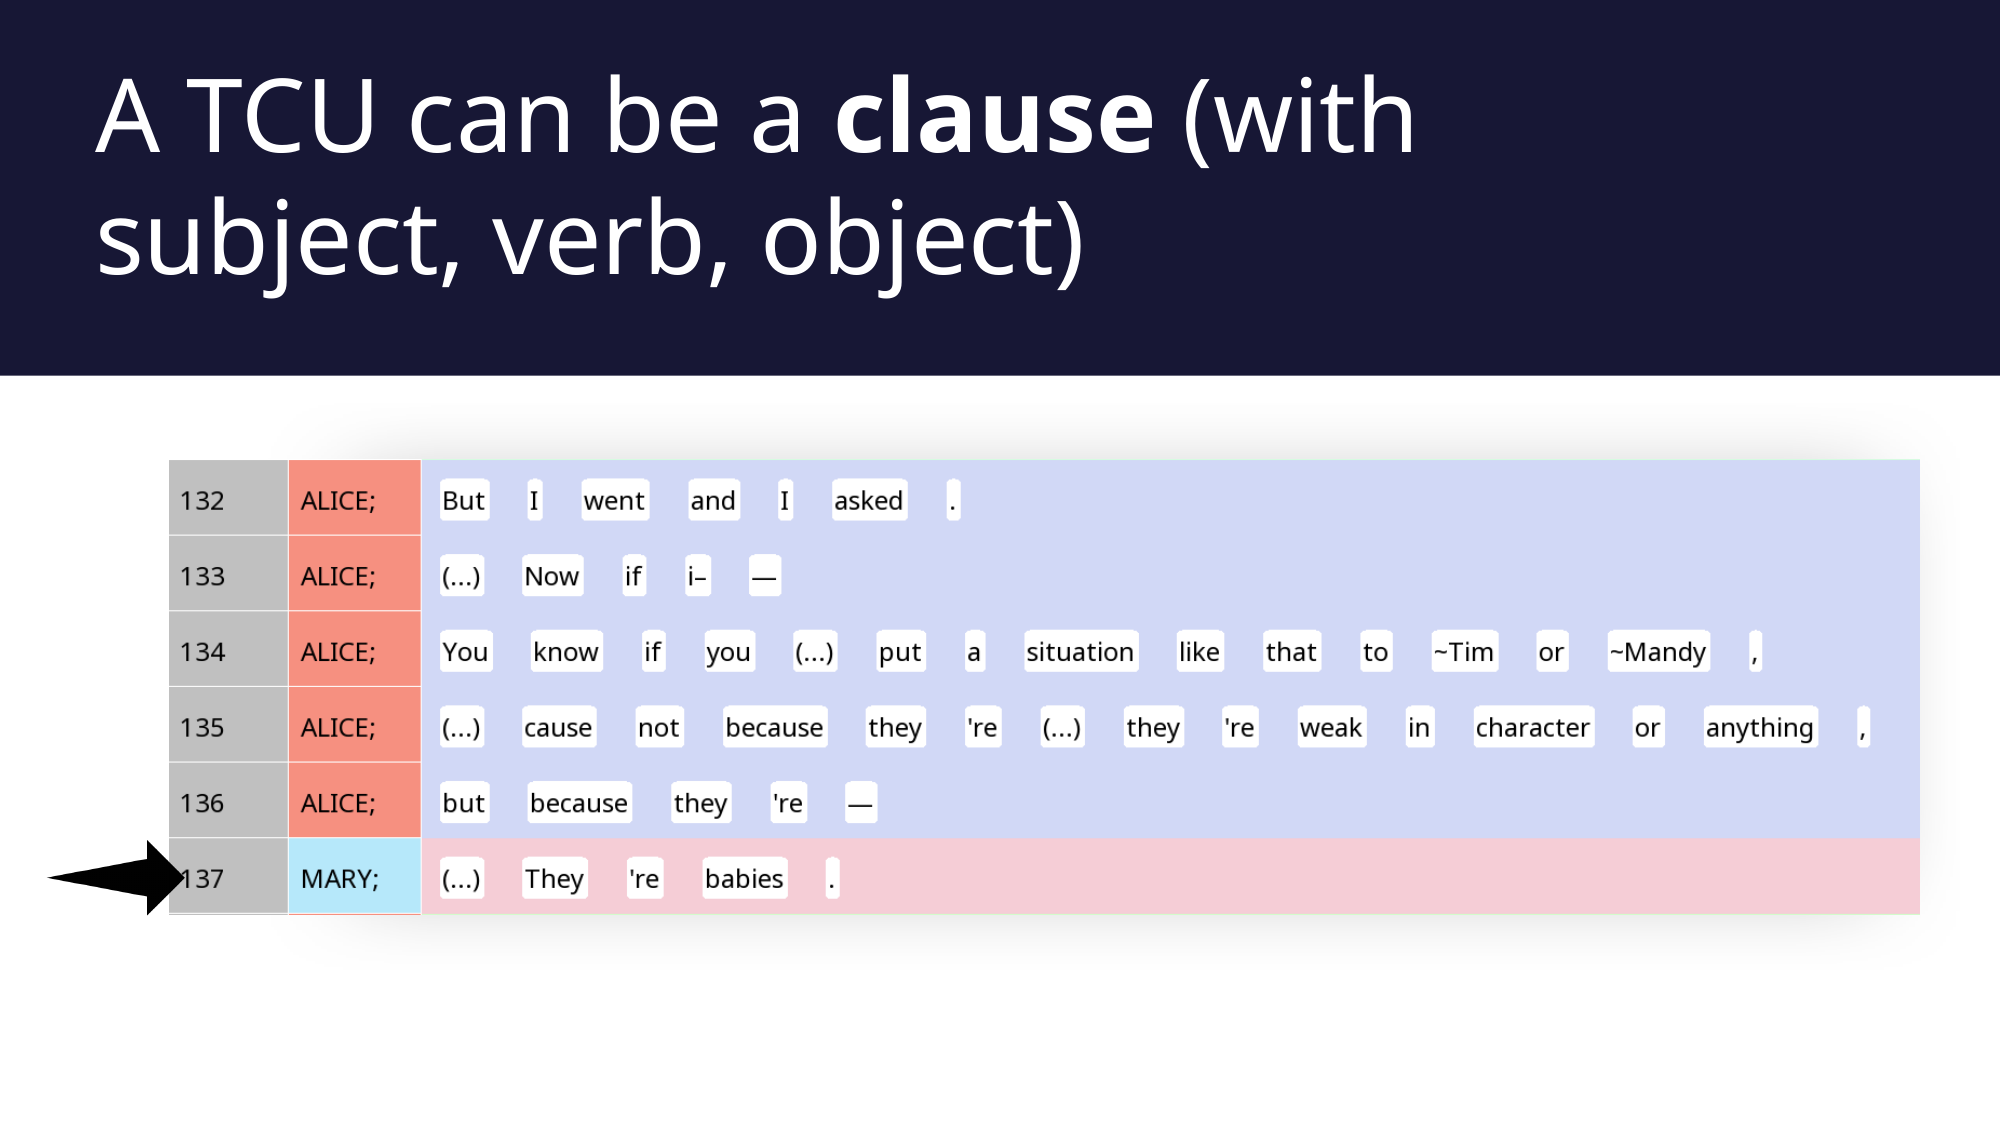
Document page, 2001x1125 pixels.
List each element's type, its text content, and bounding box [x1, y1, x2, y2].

title A TCU can be a clause (with subject, verb, object) [80, 71, 1580, 274]
picture [40, 459, 1920, 953]
